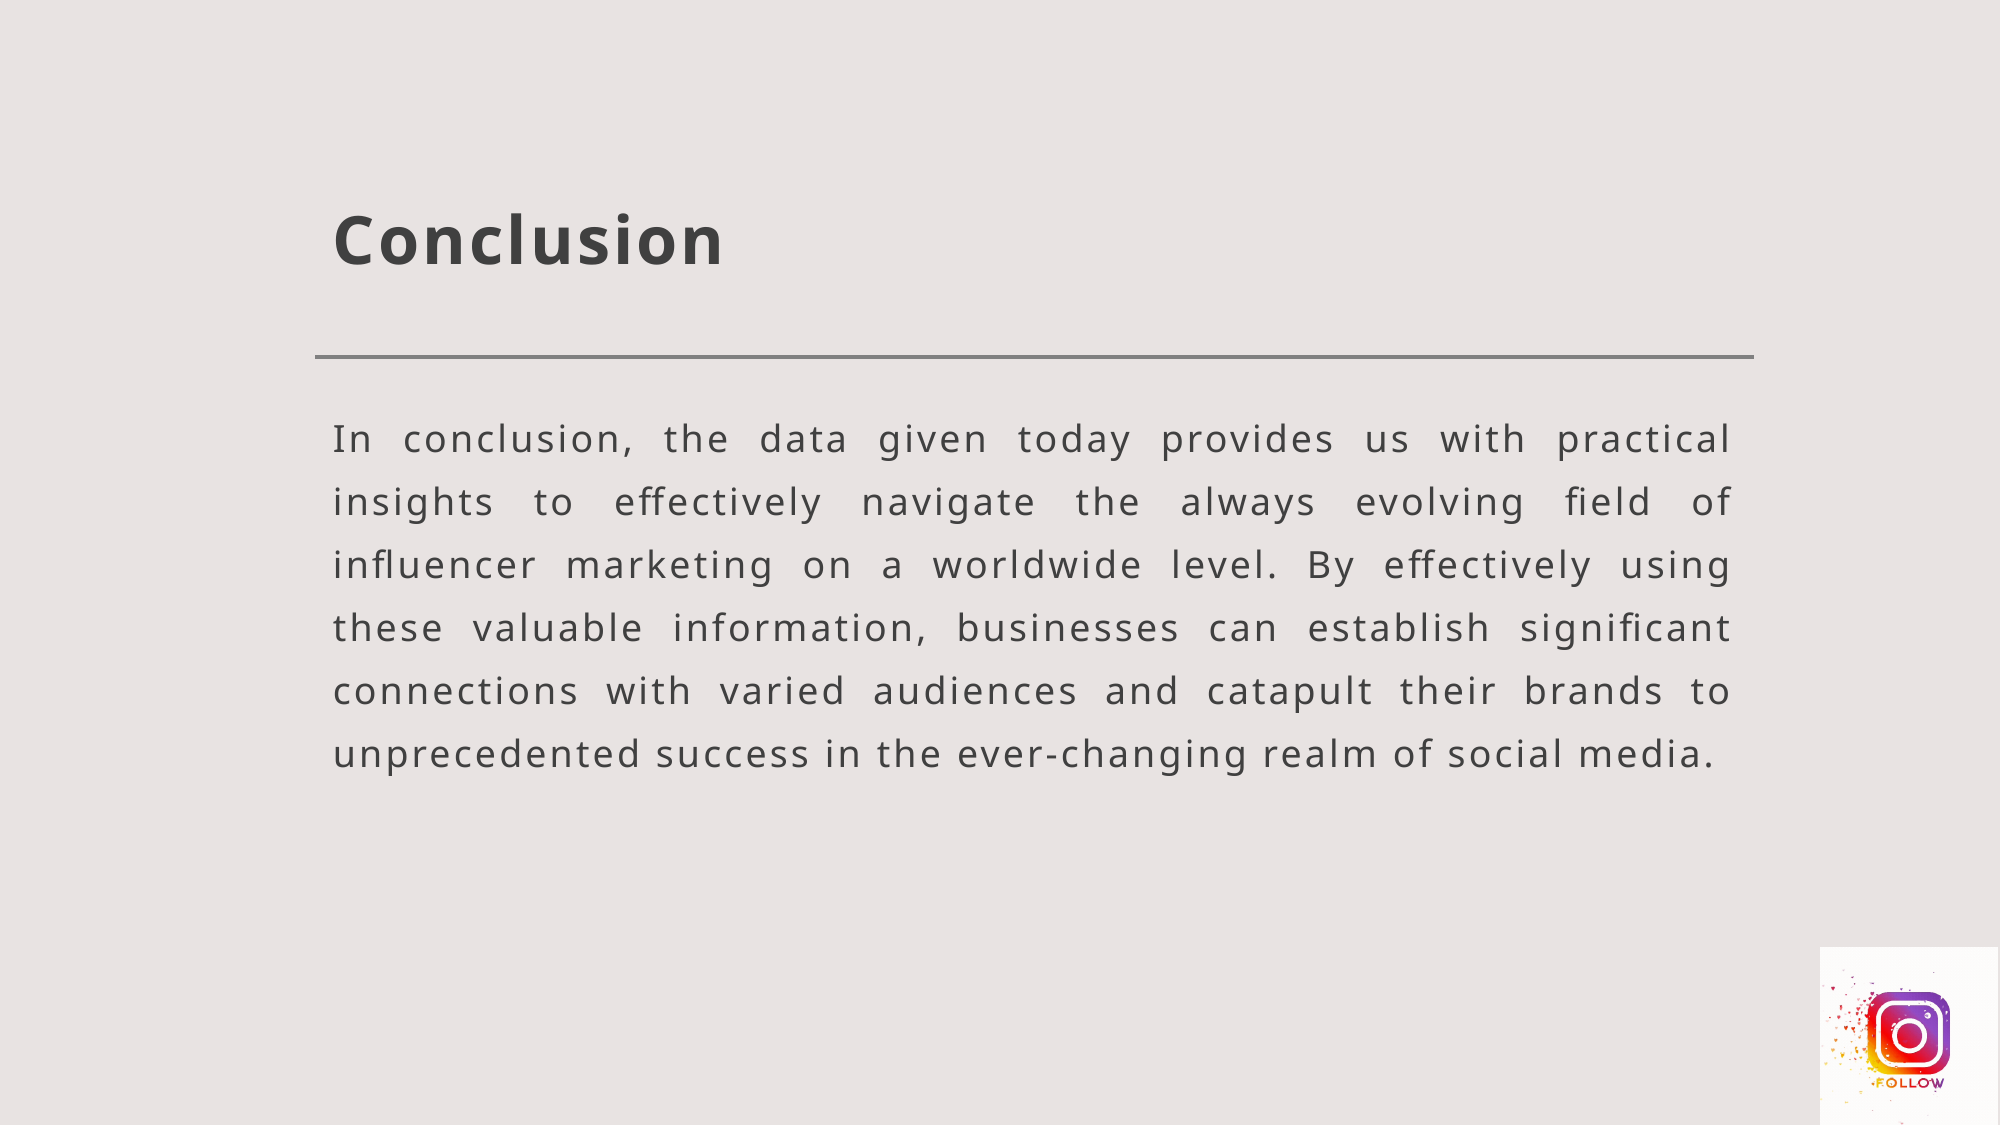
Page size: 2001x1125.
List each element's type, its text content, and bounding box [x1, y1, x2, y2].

picture [1820, 947, 1999, 1125]
list In conclusion, the data given today provides us with practical insights to effectively navigate the always evolving field of influencer marketing on a worldwide level. By effectively using these valuable information, businesses can establish significant connections with varied audiences and catapult their brands to unprecedented success in the ever-changing realm of social media. [315, 379, 1754, 979]
title Conclusion [315, 72, 1754, 294]
